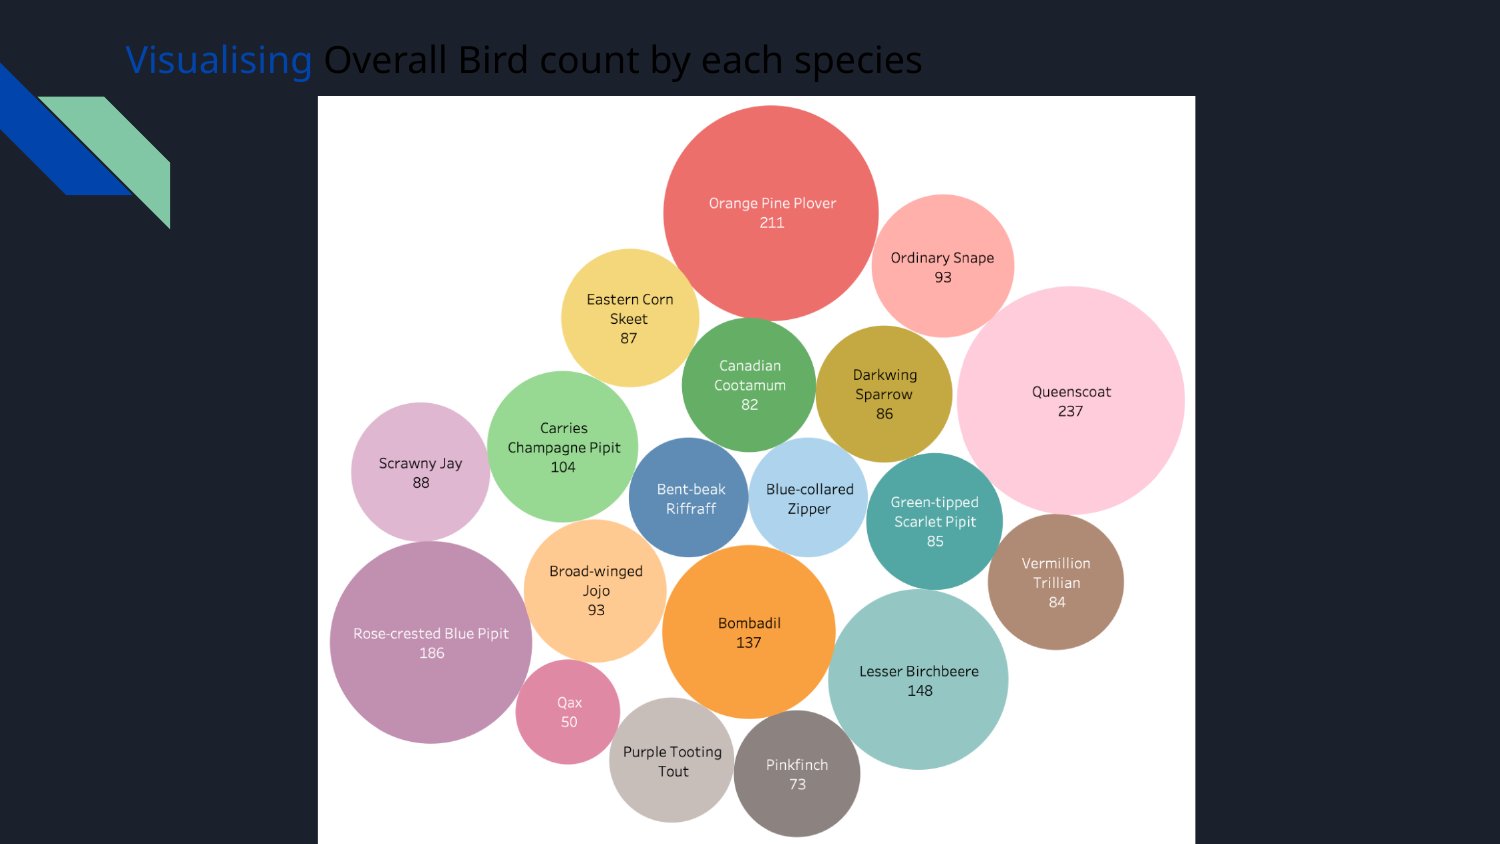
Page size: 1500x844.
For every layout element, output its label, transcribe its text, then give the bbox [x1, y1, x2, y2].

text_box Visualising Overall Bird count by each species [110, 20, 1043, 96]
picture [317, 96, 1196, 844]
